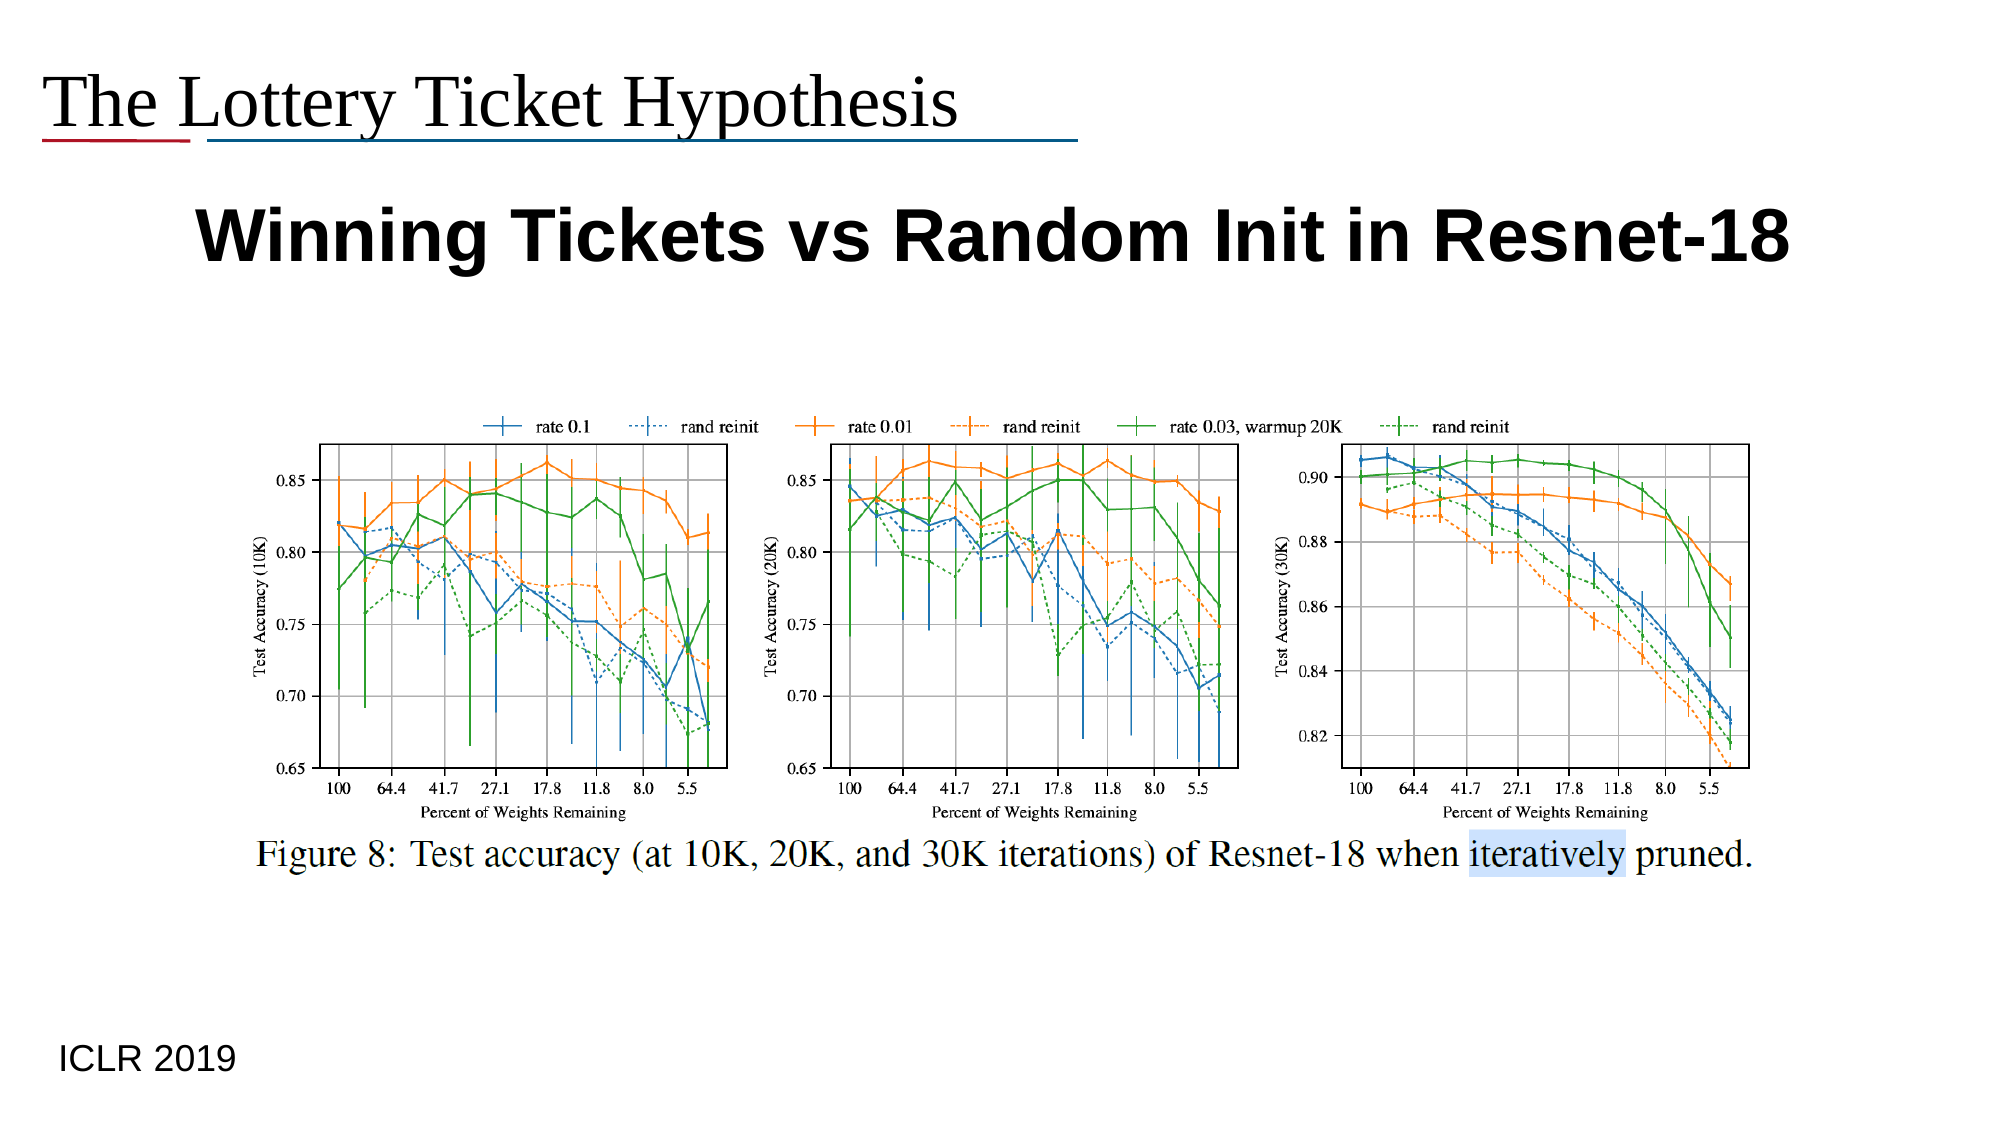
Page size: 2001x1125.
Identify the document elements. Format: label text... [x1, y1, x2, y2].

title The Lottery Ticket Hypothesis [27, 0, 1753, 211]
text_box ICLR 2019 [43, 1026, 252, 1087]
picture [236, 403, 1764, 882]
text_box Winning Tickets vs Random Init in Resnet-18 [96, 178, 1892, 284]
